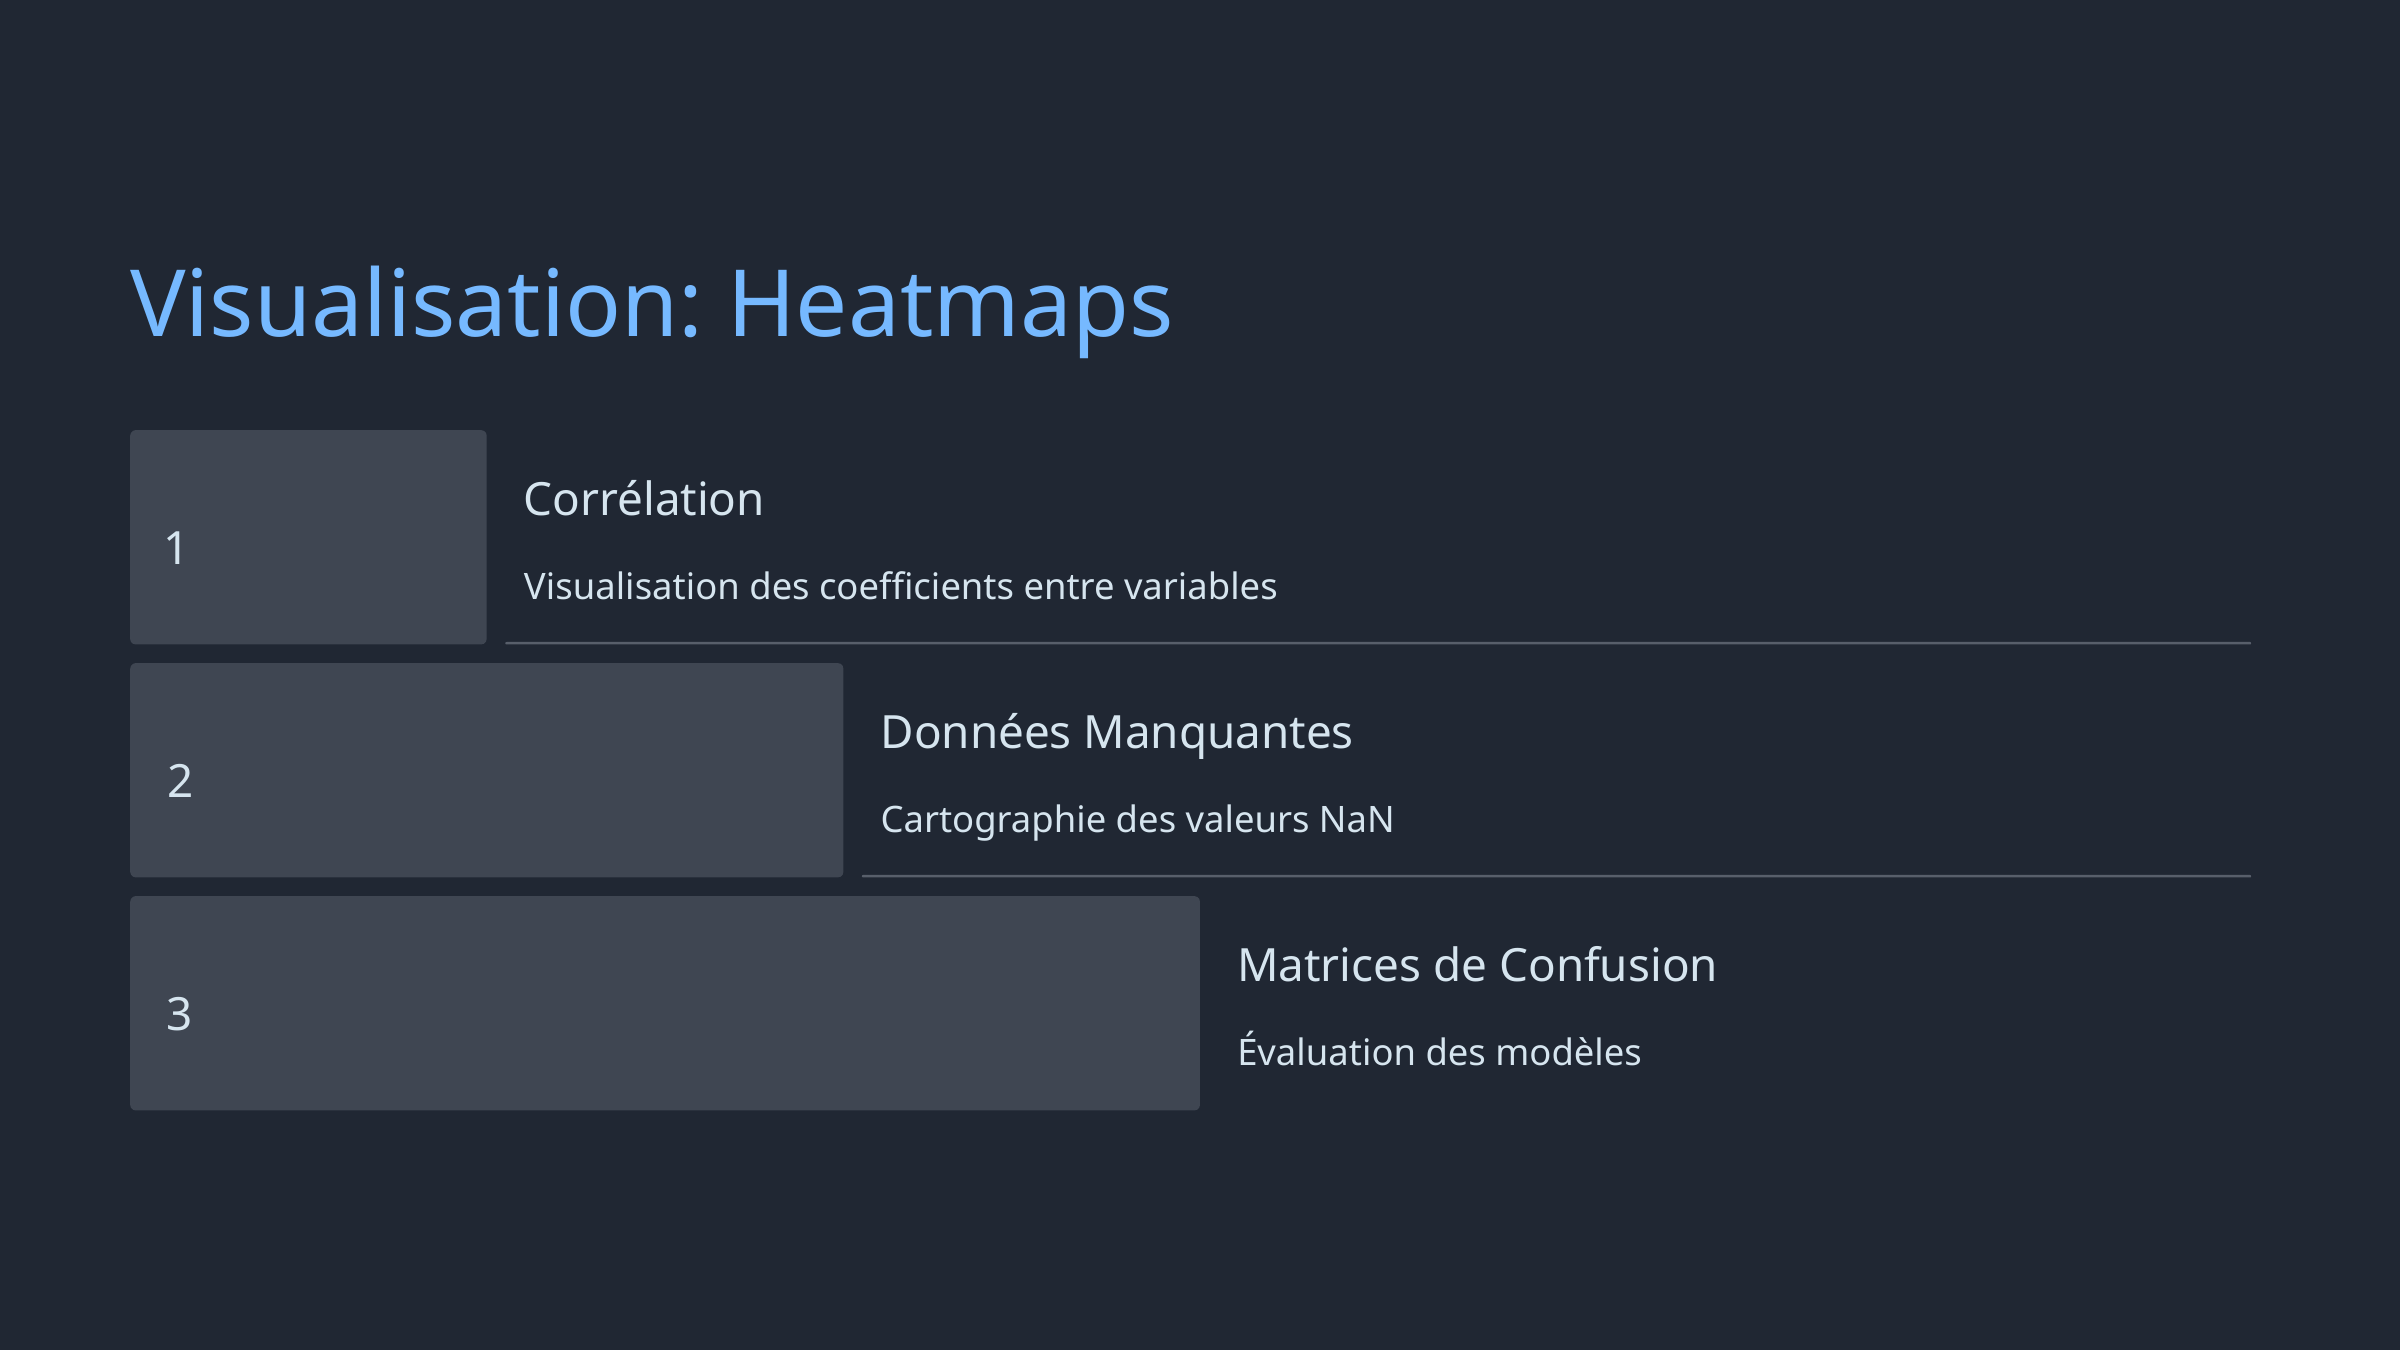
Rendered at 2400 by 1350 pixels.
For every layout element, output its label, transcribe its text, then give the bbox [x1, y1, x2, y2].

text_box [130, 663, 844, 878]
text_box Évaluation des modèles [1237, 1013, 1730, 1074]
text_box Données Manquantes [880, 700, 1355, 759]
text_box Visualisation des coefficients entre variables [523, 547, 1263, 608]
text_box [861, 874, 2252, 878]
text_box Cartographie des valeurs NaN [880, 780, 1375, 841]
text_box 2 [167, 733, 194, 808]
text_box 3 [167, 966, 193, 1041]
text_box Corrélation [523, 467, 989, 526]
text_box [130, 430, 487, 645]
text_box Visualisation: Heatmaps [130, 239, 1204, 356]
text_box [130, 896, 1201, 1111]
text_box [505, 641, 2252, 645]
text_box Matrices de Confusion [1237, 933, 1730, 992]
text_box 1 [167, 500, 187, 575]
